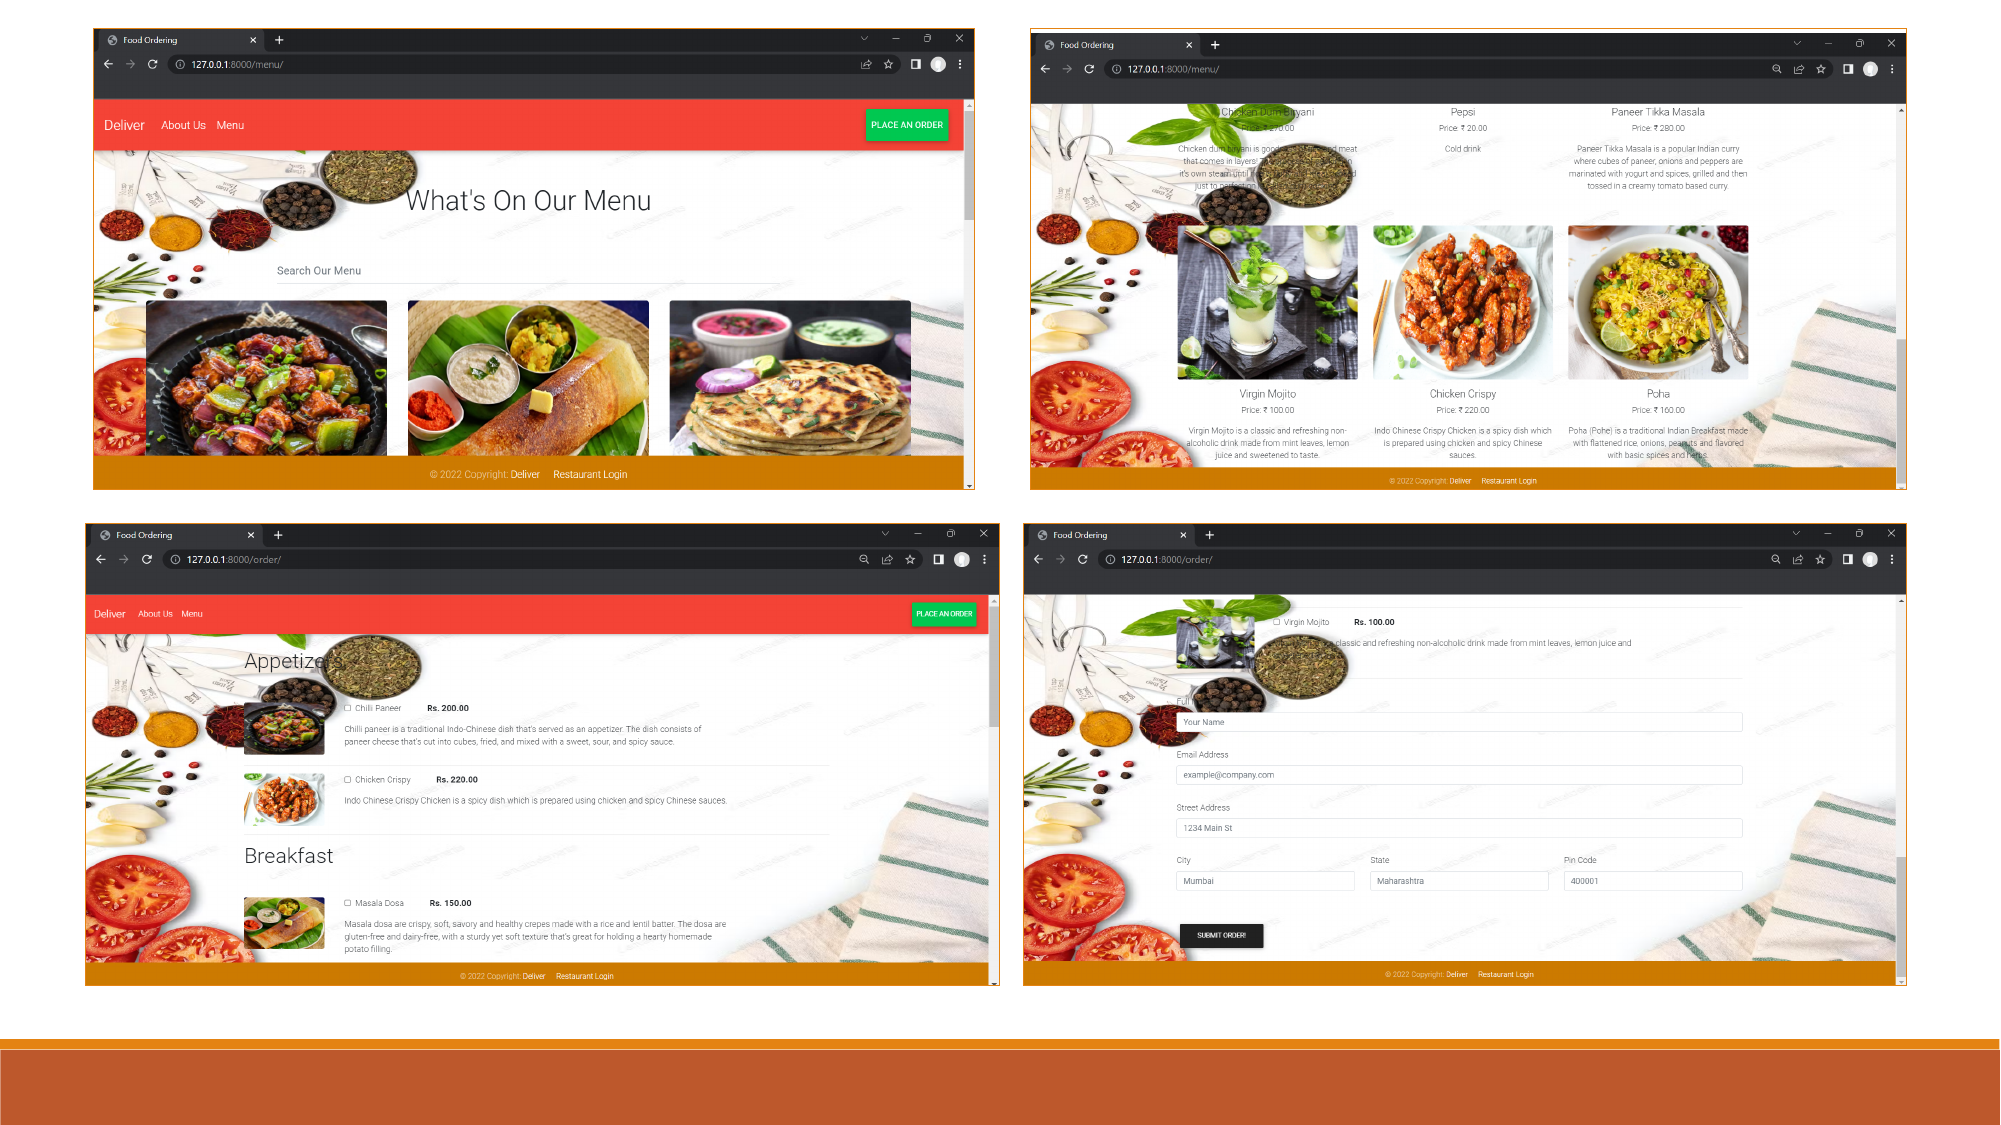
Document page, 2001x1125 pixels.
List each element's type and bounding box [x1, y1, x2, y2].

picture [84, 523, 1001, 986]
picture [92, 27, 976, 491]
picture [1029, 27, 1908, 491]
picture [1022, 523, 1908, 986]
